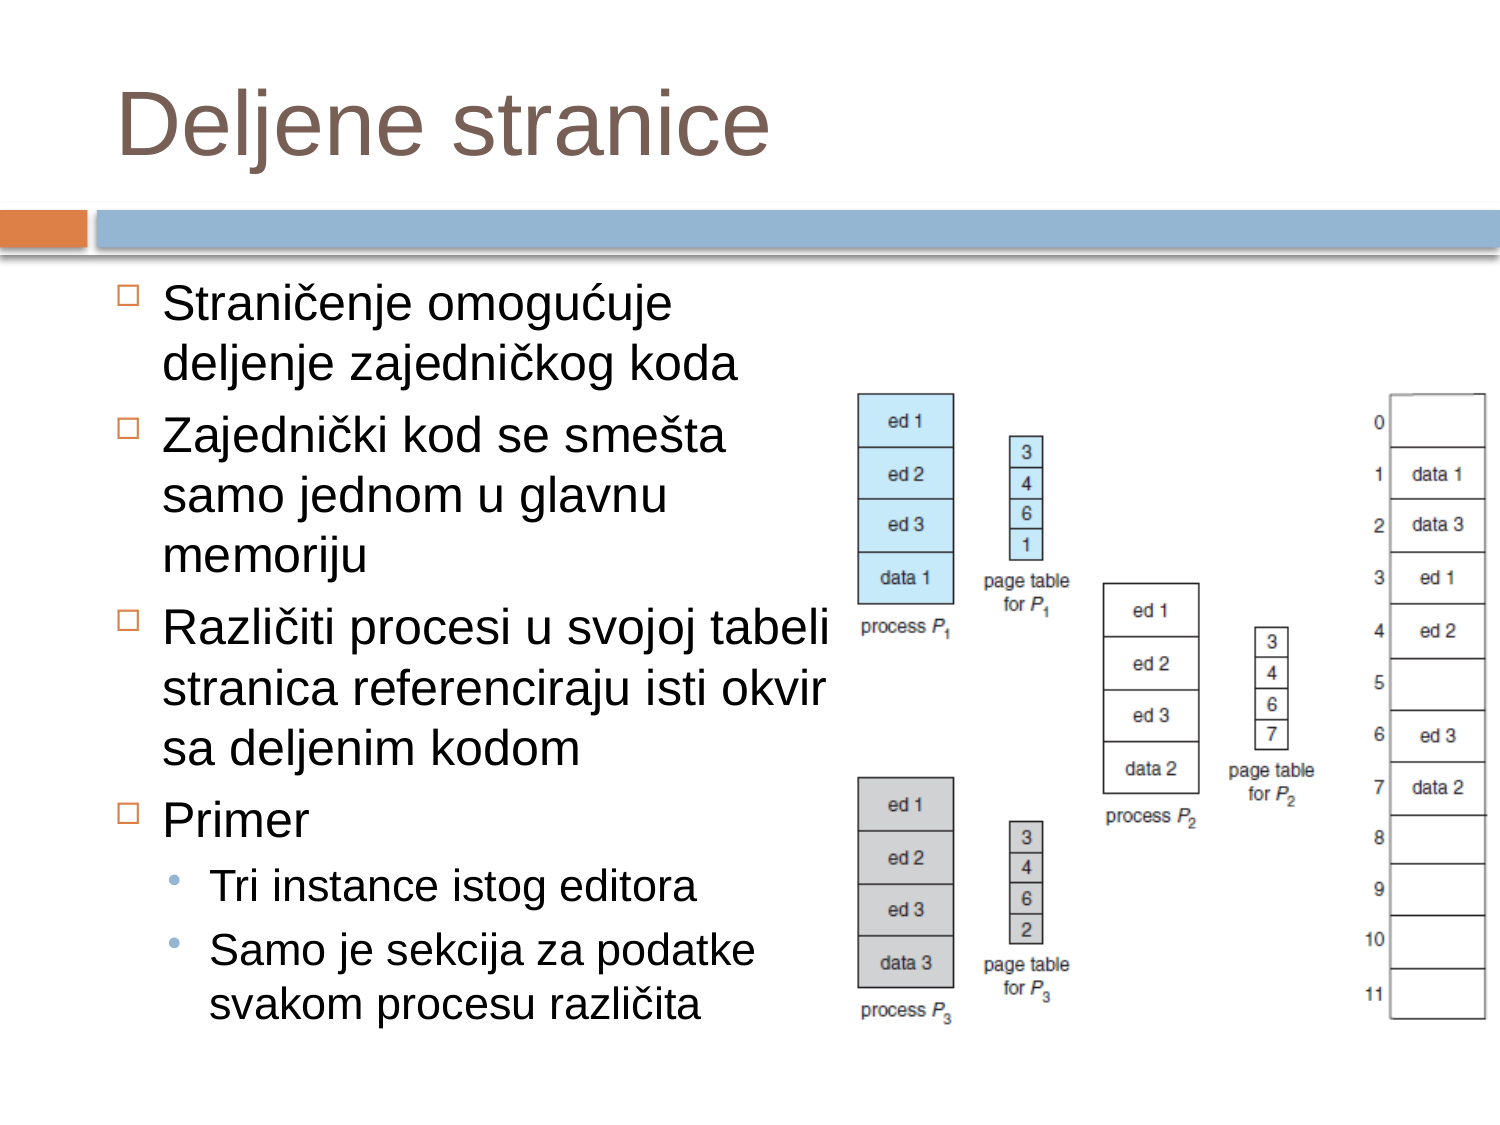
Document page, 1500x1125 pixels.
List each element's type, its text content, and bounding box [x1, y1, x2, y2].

title Deljene stranice [100, 37, 1438, 200]
list Straničenje omogućuje deljenje zajedničkog koda Zajednički kod se smešta samo jednom u glavnu memoriju Različiti procesi u svojoj tabeli stranica referenciraju isti okvir sa deljenim kodom Primer Tri instance istog editora Samo je sekcija za podatke svakom procesu različita [100, 262, 850, 1050]
picture [827, 370, 1500, 1034]
